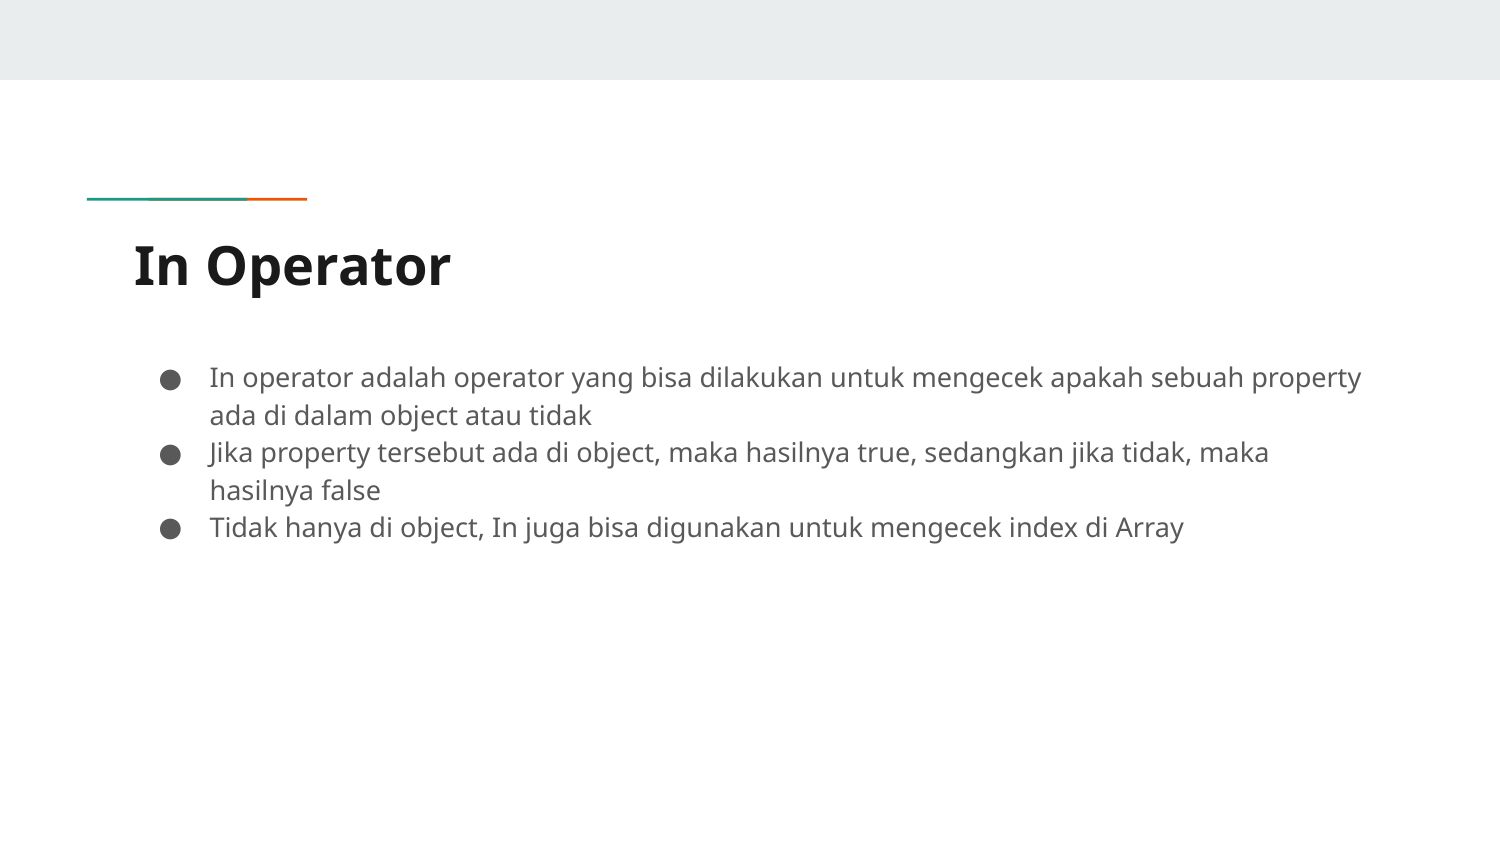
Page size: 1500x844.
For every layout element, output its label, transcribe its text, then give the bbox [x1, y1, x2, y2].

list In operator adalah operator yang bisa dilakukan untuk mengecek apakah sebuah property ada di dalam object atau tidak Jika property tersebut ada di object, maka hasilnya true, sedangkan jika tidak, maka hasilnya false Tidak hanya di object, In juga bisa digunakan untuk mengecek index di Array [119, 341, 1381, 712]
title In Operator [119, 216, 1381, 305]
